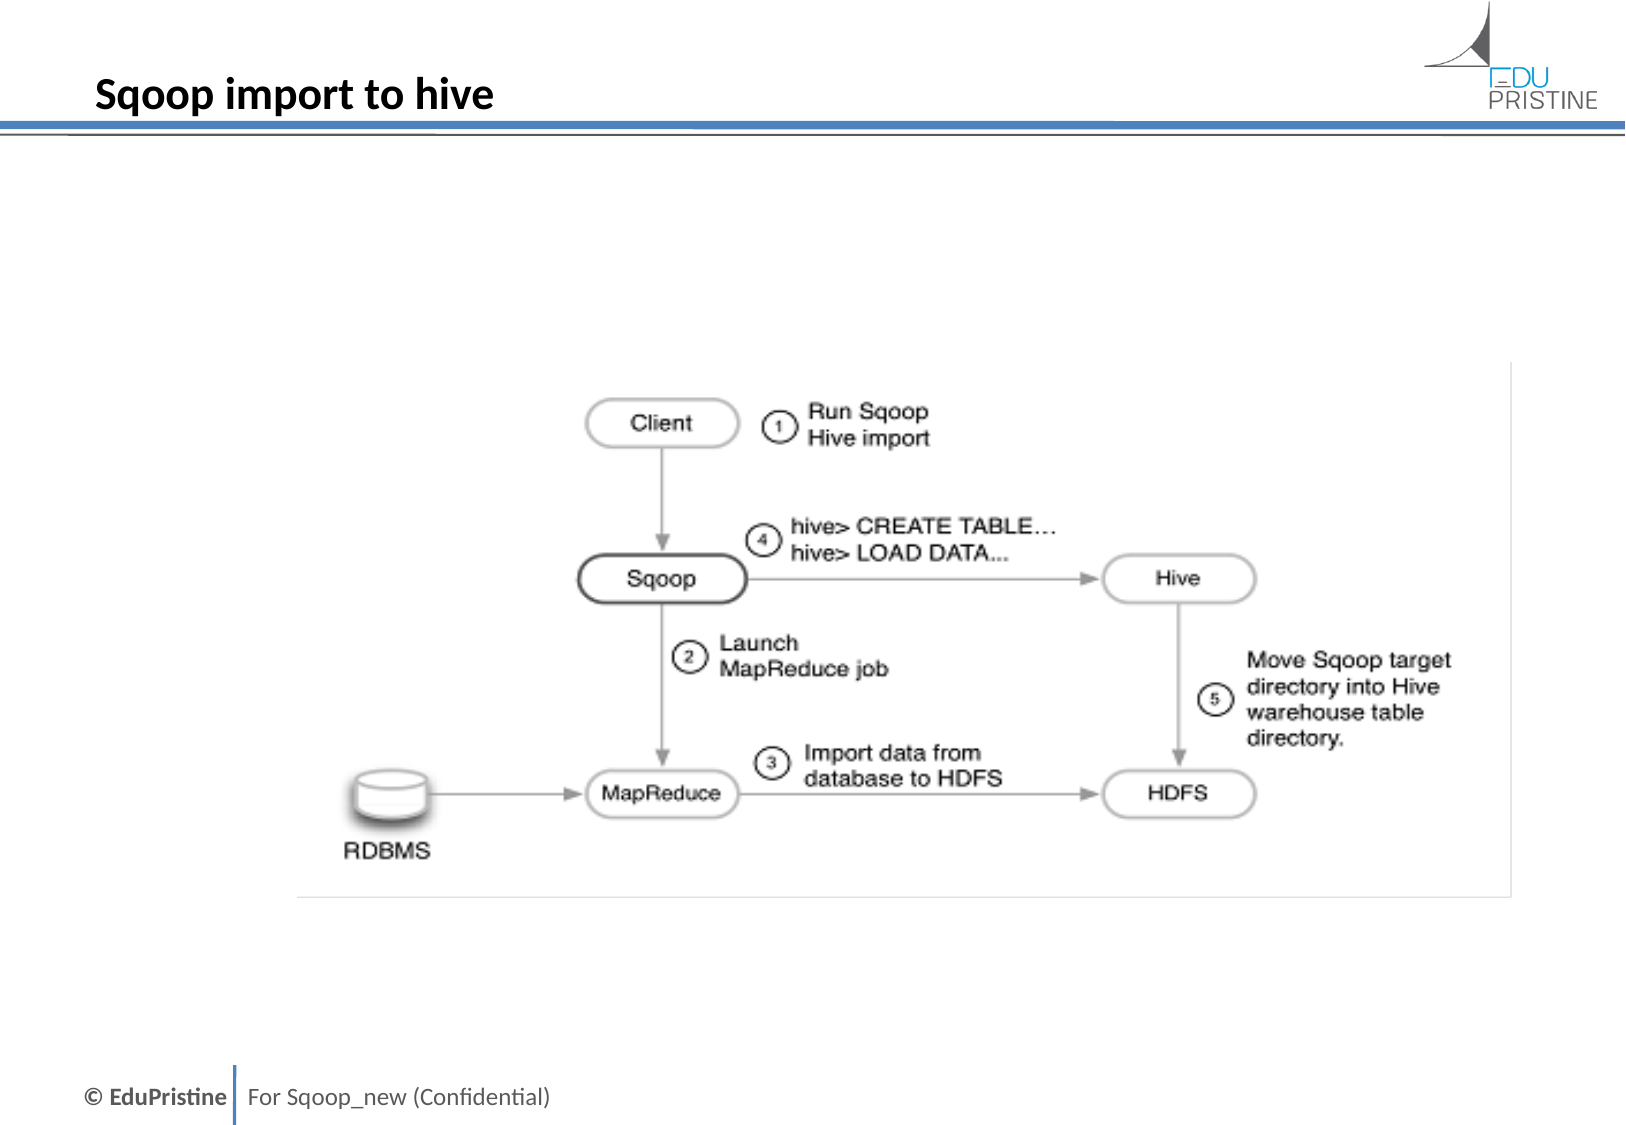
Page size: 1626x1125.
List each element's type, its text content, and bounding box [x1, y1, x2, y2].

picture [1424, 1, 1597, 109]
picture [297, 362, 1514, 901]
title Sqoop import to hive [87, 10, 1416, 126]
